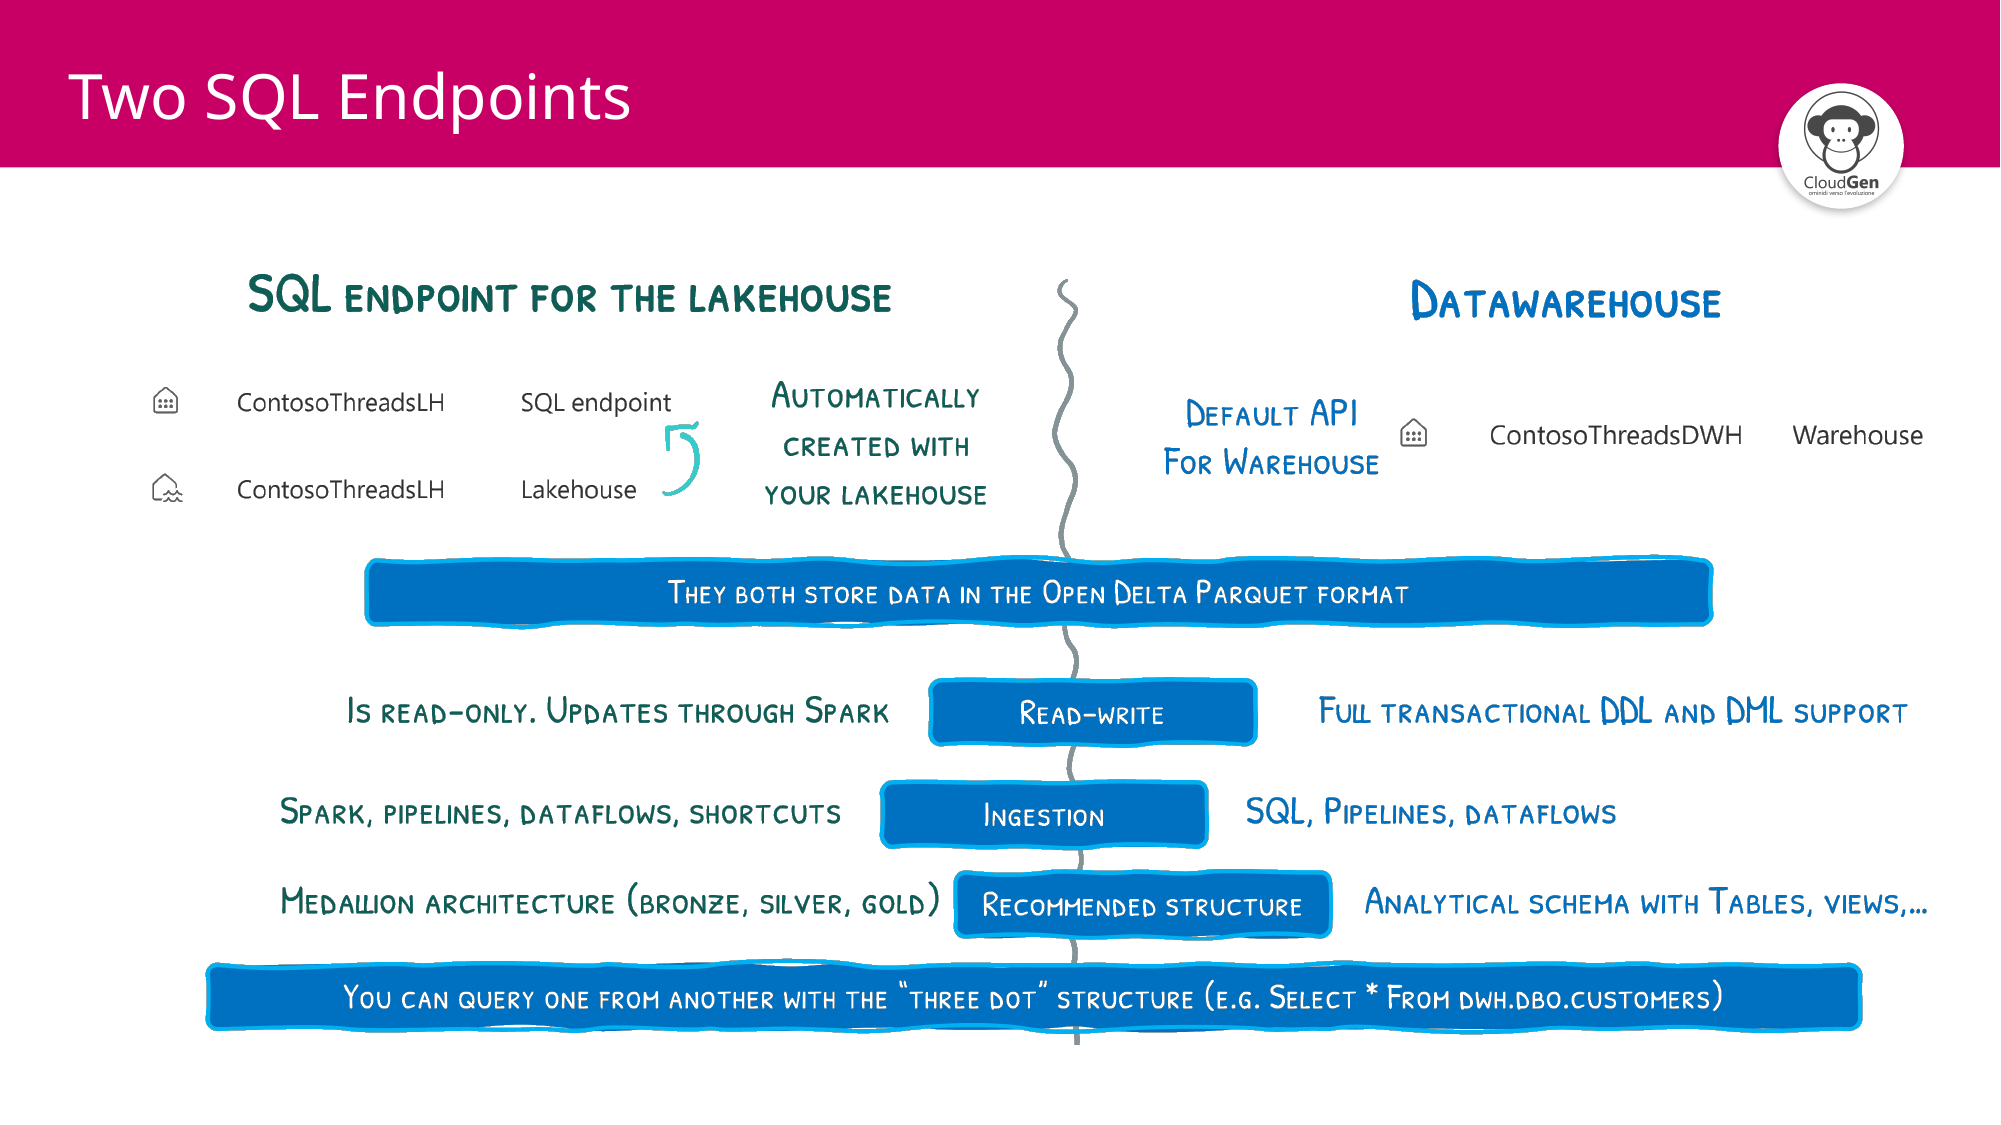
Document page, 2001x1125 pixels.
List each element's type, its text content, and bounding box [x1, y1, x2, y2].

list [104, 249, 1936, 1046]
title Two SQL Endpoints [53, 36, 1863, 163]
picture [1785, 86, 1897, 197]
